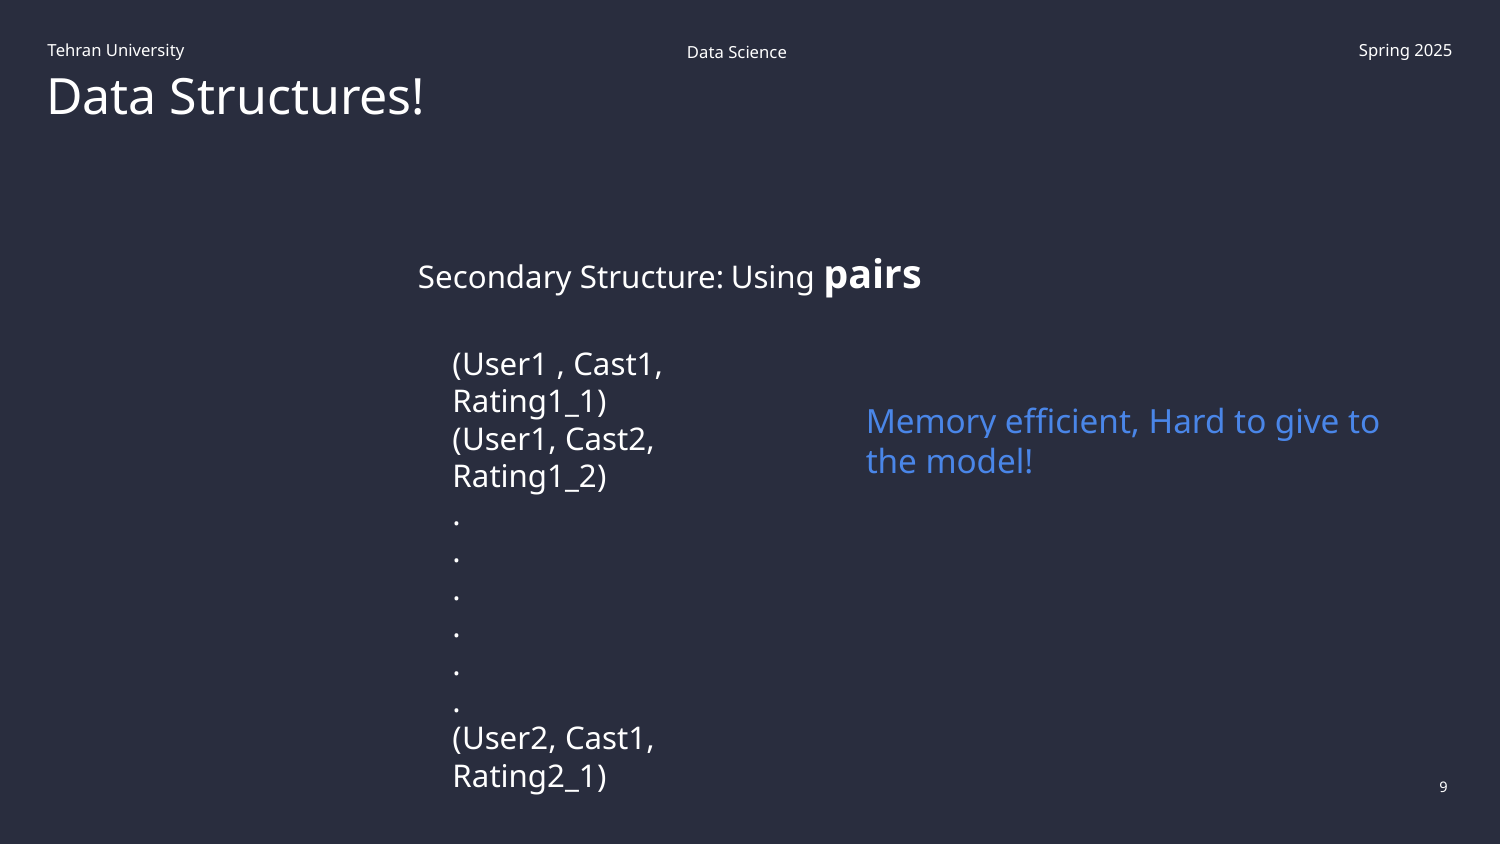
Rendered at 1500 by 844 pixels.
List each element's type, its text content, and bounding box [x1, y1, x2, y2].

text_box Memory efficient, Hard to give to the model! [850, 385, 1447, 495]
text_box (User1 , Cast1, Rating1_1) (User1, Cast2, Rating1_2) . . . . . . (User2, Cast1, Rating2_1) [437, 329, 803, 809]
subtitle Data Science [686, 29, 978, 65]
subtitle Spring 2025 [1078, 26, 1453, 63]
subtitle Tehran University [47, 26, 395, 63]
title Data Structures! [46, 71, 766, 143]
text_box Secondary Structure: Using pairs [402, 234, 1098, 312]
